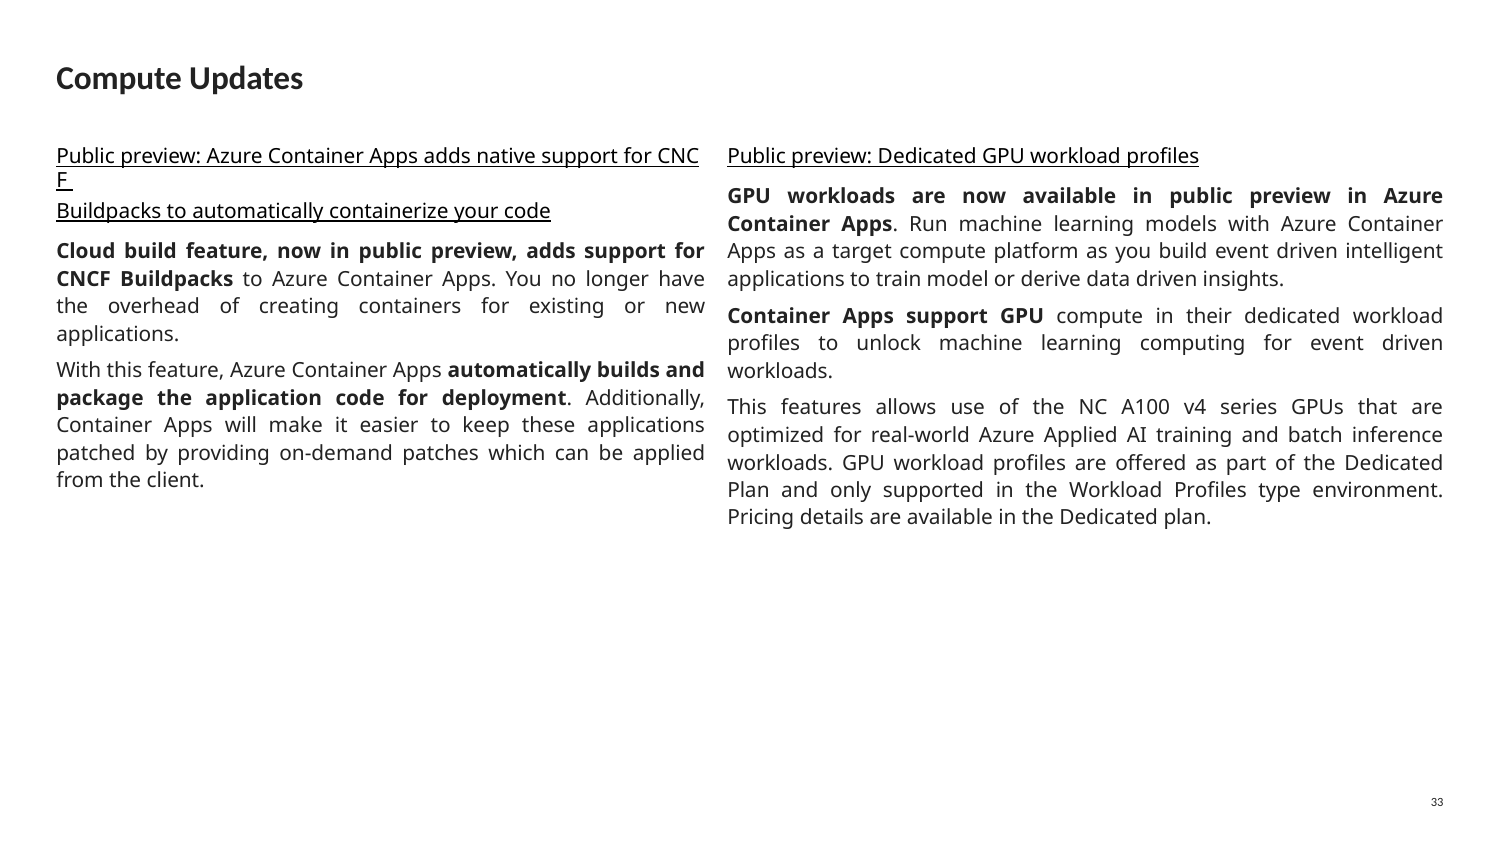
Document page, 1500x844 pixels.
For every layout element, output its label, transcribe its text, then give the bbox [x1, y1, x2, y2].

title Compute Updates [56, 56, 1444, 113]
list Public preview: Dedicated GPU workload profiles GPU workloads are now available in public preview in Azure Container Apps. Run machine learning models with Azure Container Apps as a target compute platform as you build event driven intelligent applications to train model or derive data driven insights. Container Apps support GPU compute in their dedicated workload profiles to unlock machine learning computing for event driven workloads. This features allows use of the NC A100 v4 series GPUs that are optimized for real-world Azure Applied AI training and batch inference workloads. GPU workload profiles are offered as part of the Dedicated Plan and only supported in the Workload Profiles type environment. Pricing details are available in the Dedicated plan. [727, 140, 1444, 760]
list Public preview: Azure Container Apps adds native support for CNCF Buildpacks to automatically containerize your code Cloud build feature, now in public preview, adds support for CNCF Buildpacks to Azure Container Apps. You no longer have the overhead of creating containers for existing or new applications. With this feature, Azure Container Apps automatically builds and package the application code for deployment. Additionally, Container Apps will make it easier to keep these applications patched by providing on-demand patches which can be applied from the client. [56, 140, 706, 760]
